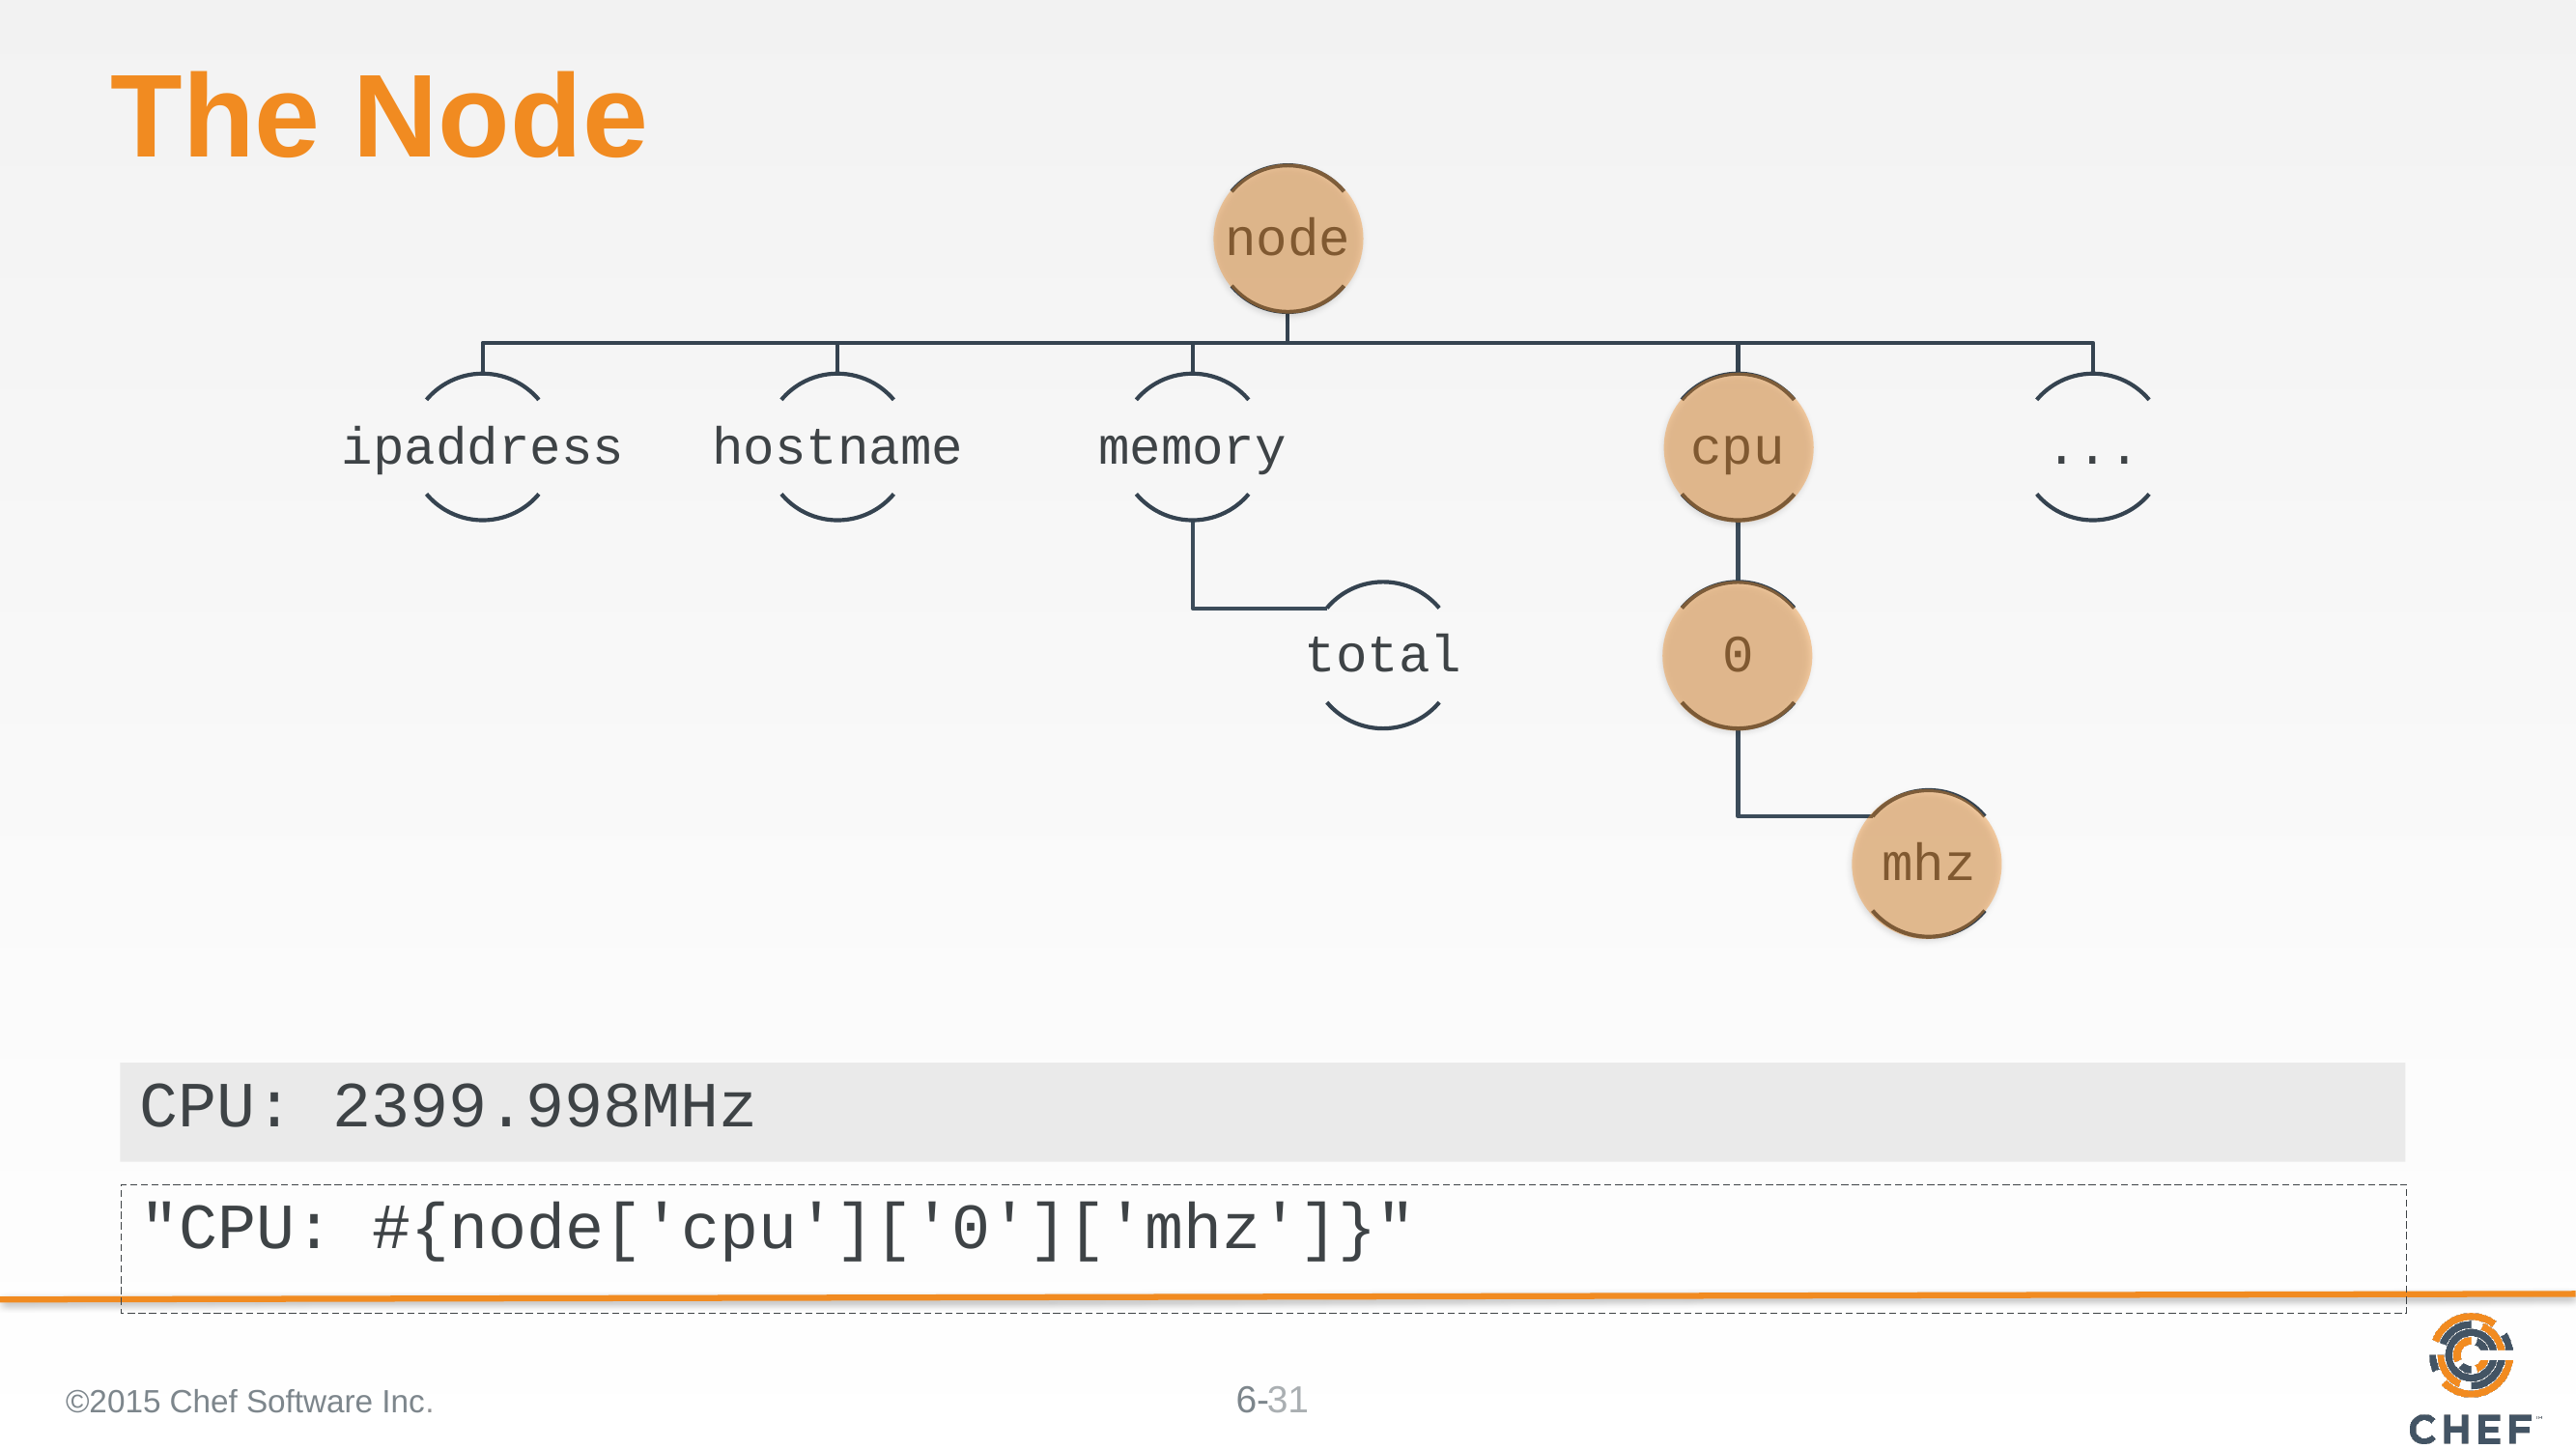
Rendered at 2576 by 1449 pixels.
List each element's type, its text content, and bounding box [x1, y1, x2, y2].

text_box CPU: 2399.998MHz [120, 1063, 2406, 1162]
list "CPU: #{node['cpu']['0']['mhz']}" [121, 1184, 2407, 1314]
picture [2399, 1297, 2550, 1449]
footer ©2015 Chef Software Inc. [51, 1359, 952, 1440]
slide_number 31 [998, 1359, 1578, 1437]
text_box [139, 164, 2437, 938]
text_box The Node [96, 48, 2463, 180]
